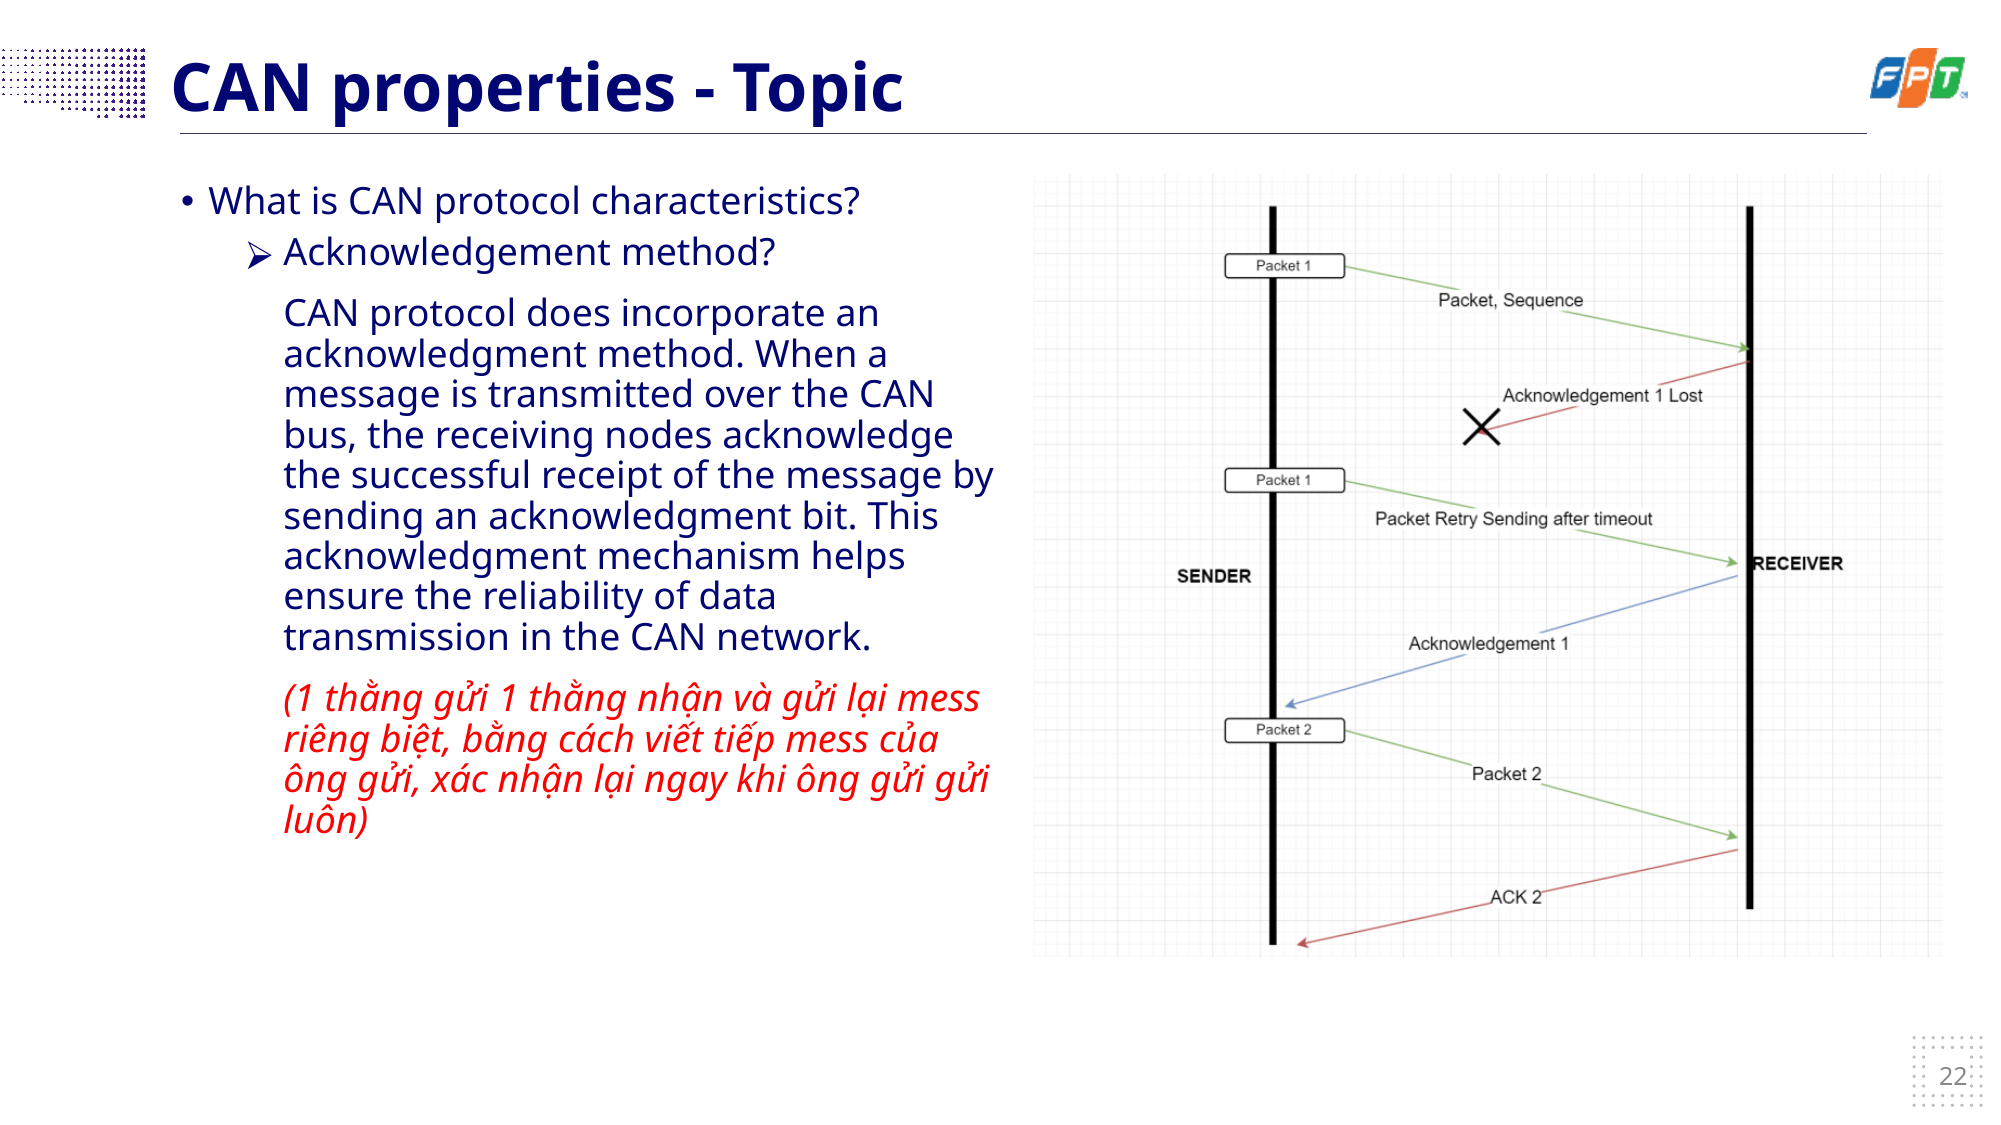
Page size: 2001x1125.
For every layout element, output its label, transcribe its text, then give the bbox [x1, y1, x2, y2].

slide_number ‹#› [1898, 1047, 1983, 1108]
list What is CAN protocol characteristics? Acknowledgement method? CAN protocol does incorporate an acknowledgment method. When a message is transmitted over the CAN bus, the receiving nodes acknowledge the successful receipt of the message by sending an acknowledgment bit. This acknowledgment mechanism helps ensure the reliability of data transmission in the CAN network. (1 thằng gửi 1 thằng nhận và gửi lại mess riêng biệt, bằng cách viết tiếp mess của ông gửi, xác nhận lại ngay khi ông gửi gửi luôn) [155, 174, 1024, 754]
picture [1872, 48, 1968, 111]
picture [1033, 174, 1944, 958]
title CAN properties - Topic [155, 45, 1872, 136]
